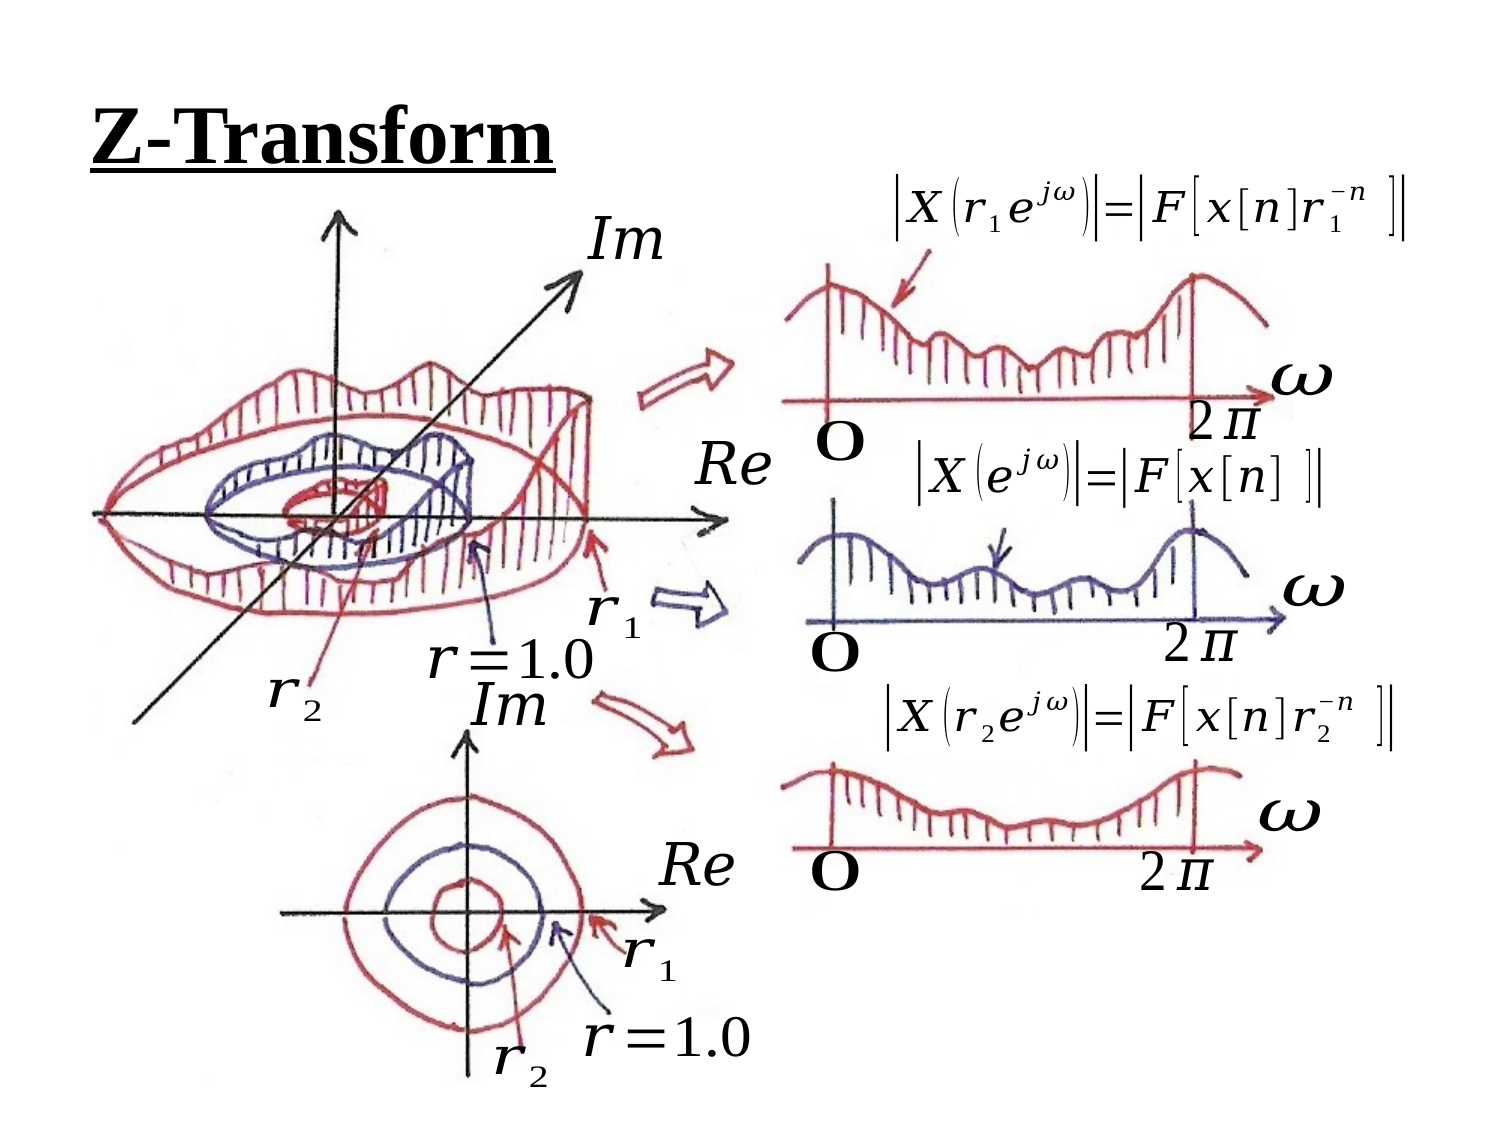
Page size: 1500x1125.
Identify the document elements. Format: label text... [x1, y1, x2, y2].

text_box Z-Transform [0, 22, 1500, 188]
picture [88, 207, 1294, 1083]
